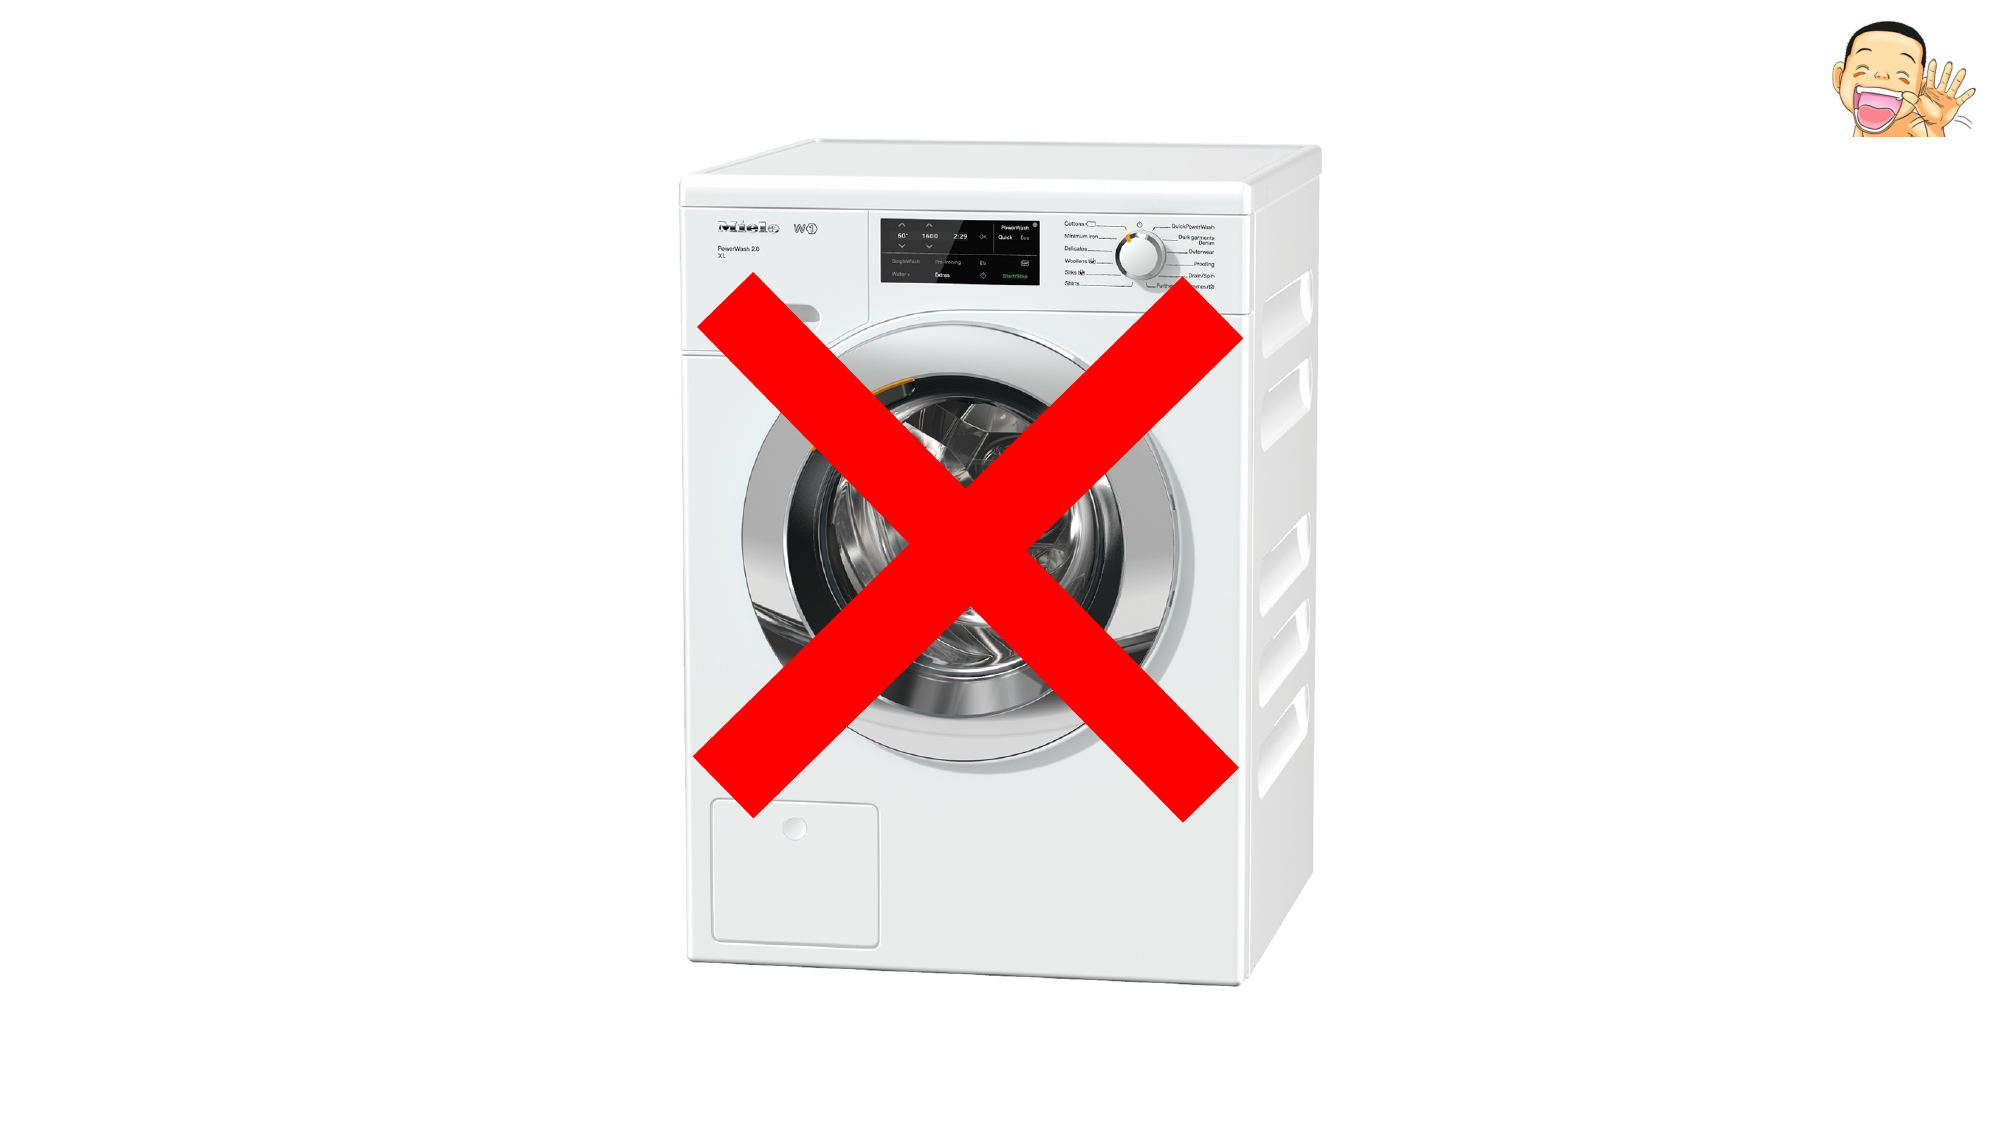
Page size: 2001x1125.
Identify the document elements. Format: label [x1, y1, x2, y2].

picture [557, 119, 1443, 1005]
picture [1808, 0, 2000, 137]
